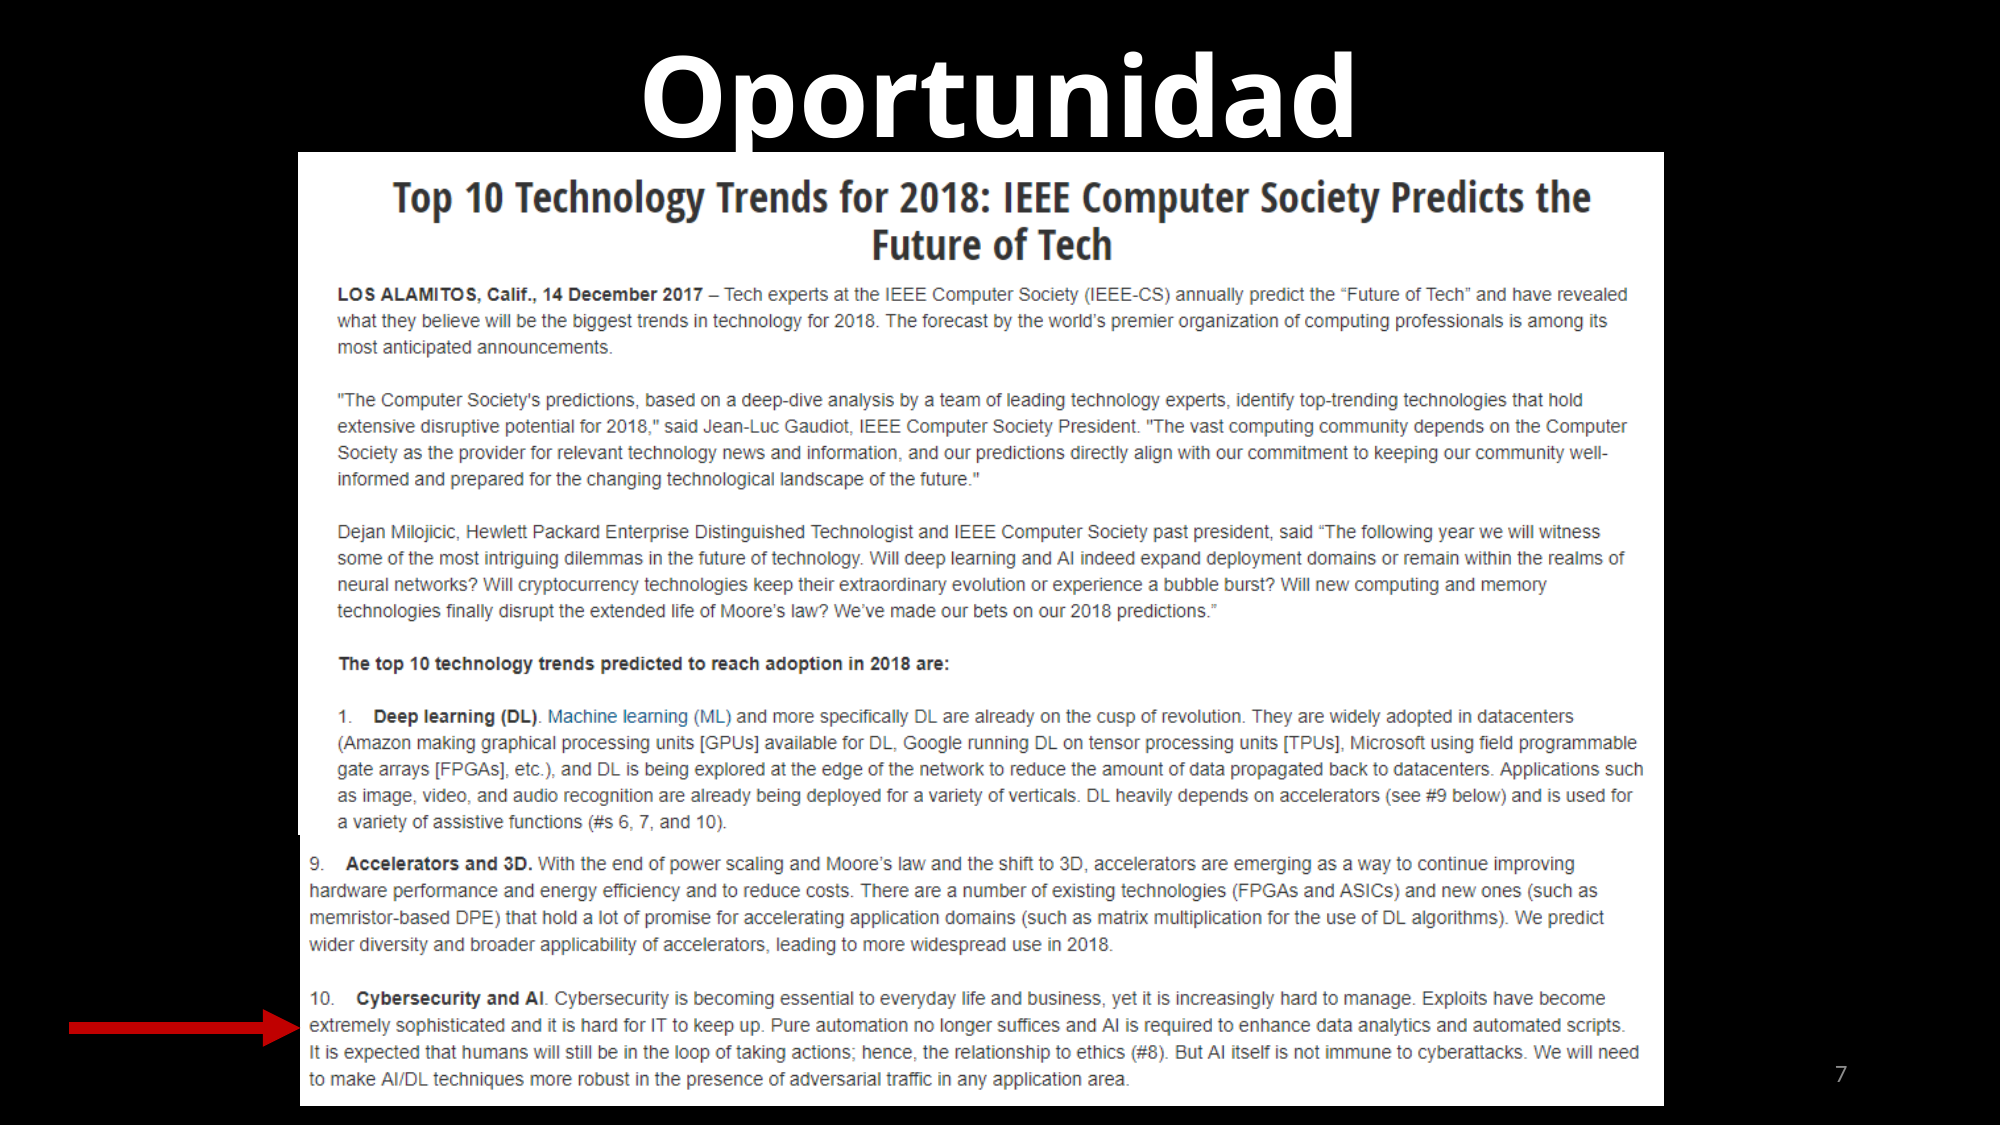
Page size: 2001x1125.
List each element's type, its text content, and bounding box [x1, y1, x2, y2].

text_box Oportunidad [0, 17, 2000, 167]
slide_number 7 [1664, 1042, 1863, 1103]
picture [298, 152, 1664, 1106]
